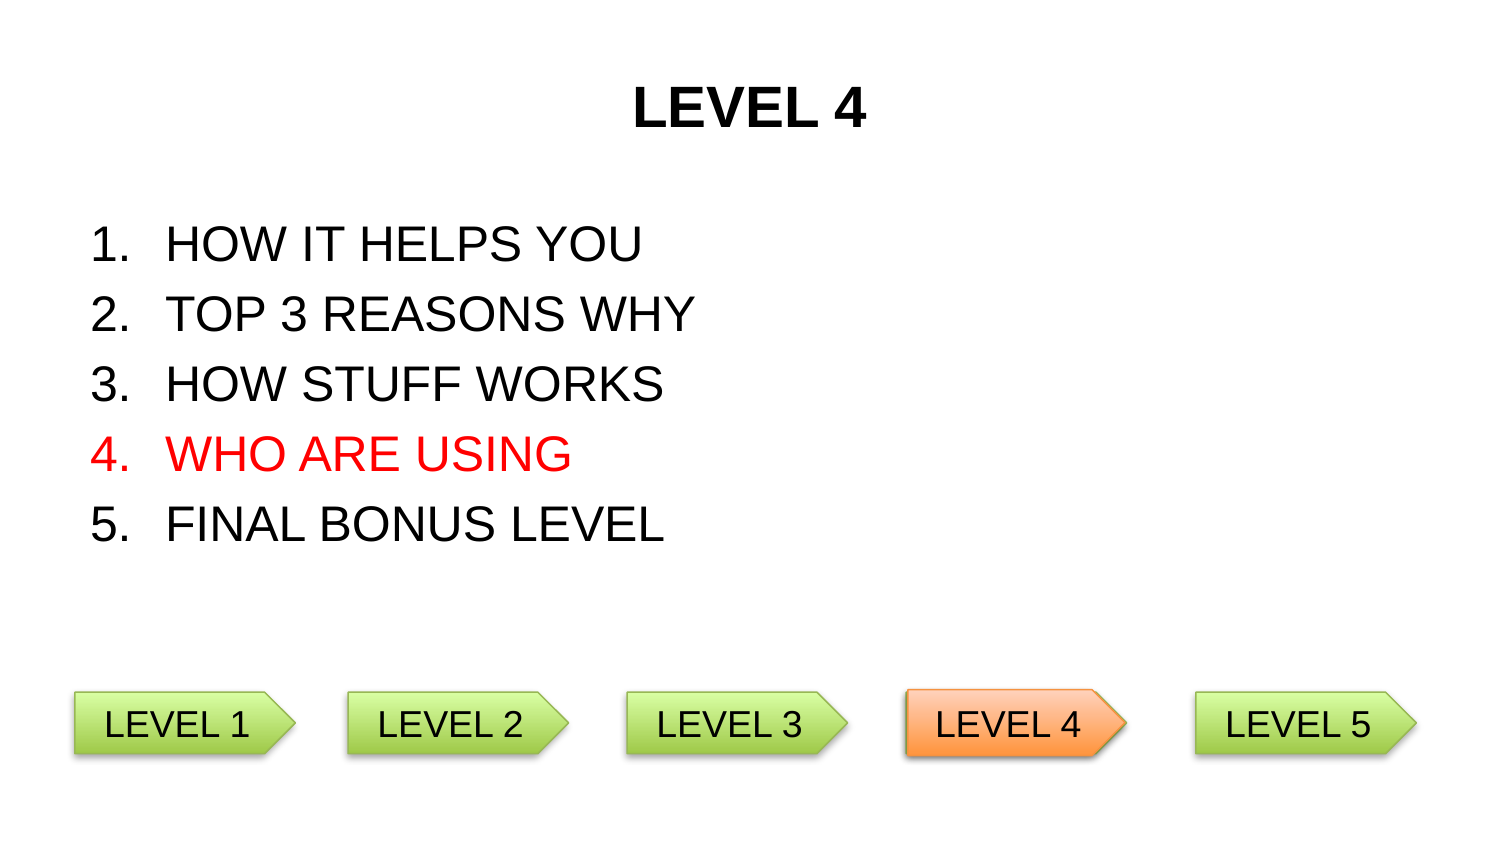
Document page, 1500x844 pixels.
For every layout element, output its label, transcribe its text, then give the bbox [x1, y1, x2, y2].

text_box LEVEL 4 [907, 688, 1126, 757]
title LEVEL 4 [75, 33, 1425, 175]
list HOW IT HELPS YOU TOP 3 REASONS WHY HOW STUFF WORKS WHO ARE USING FINAL BONUS LEVEL [75, 175, 1425, 701]
